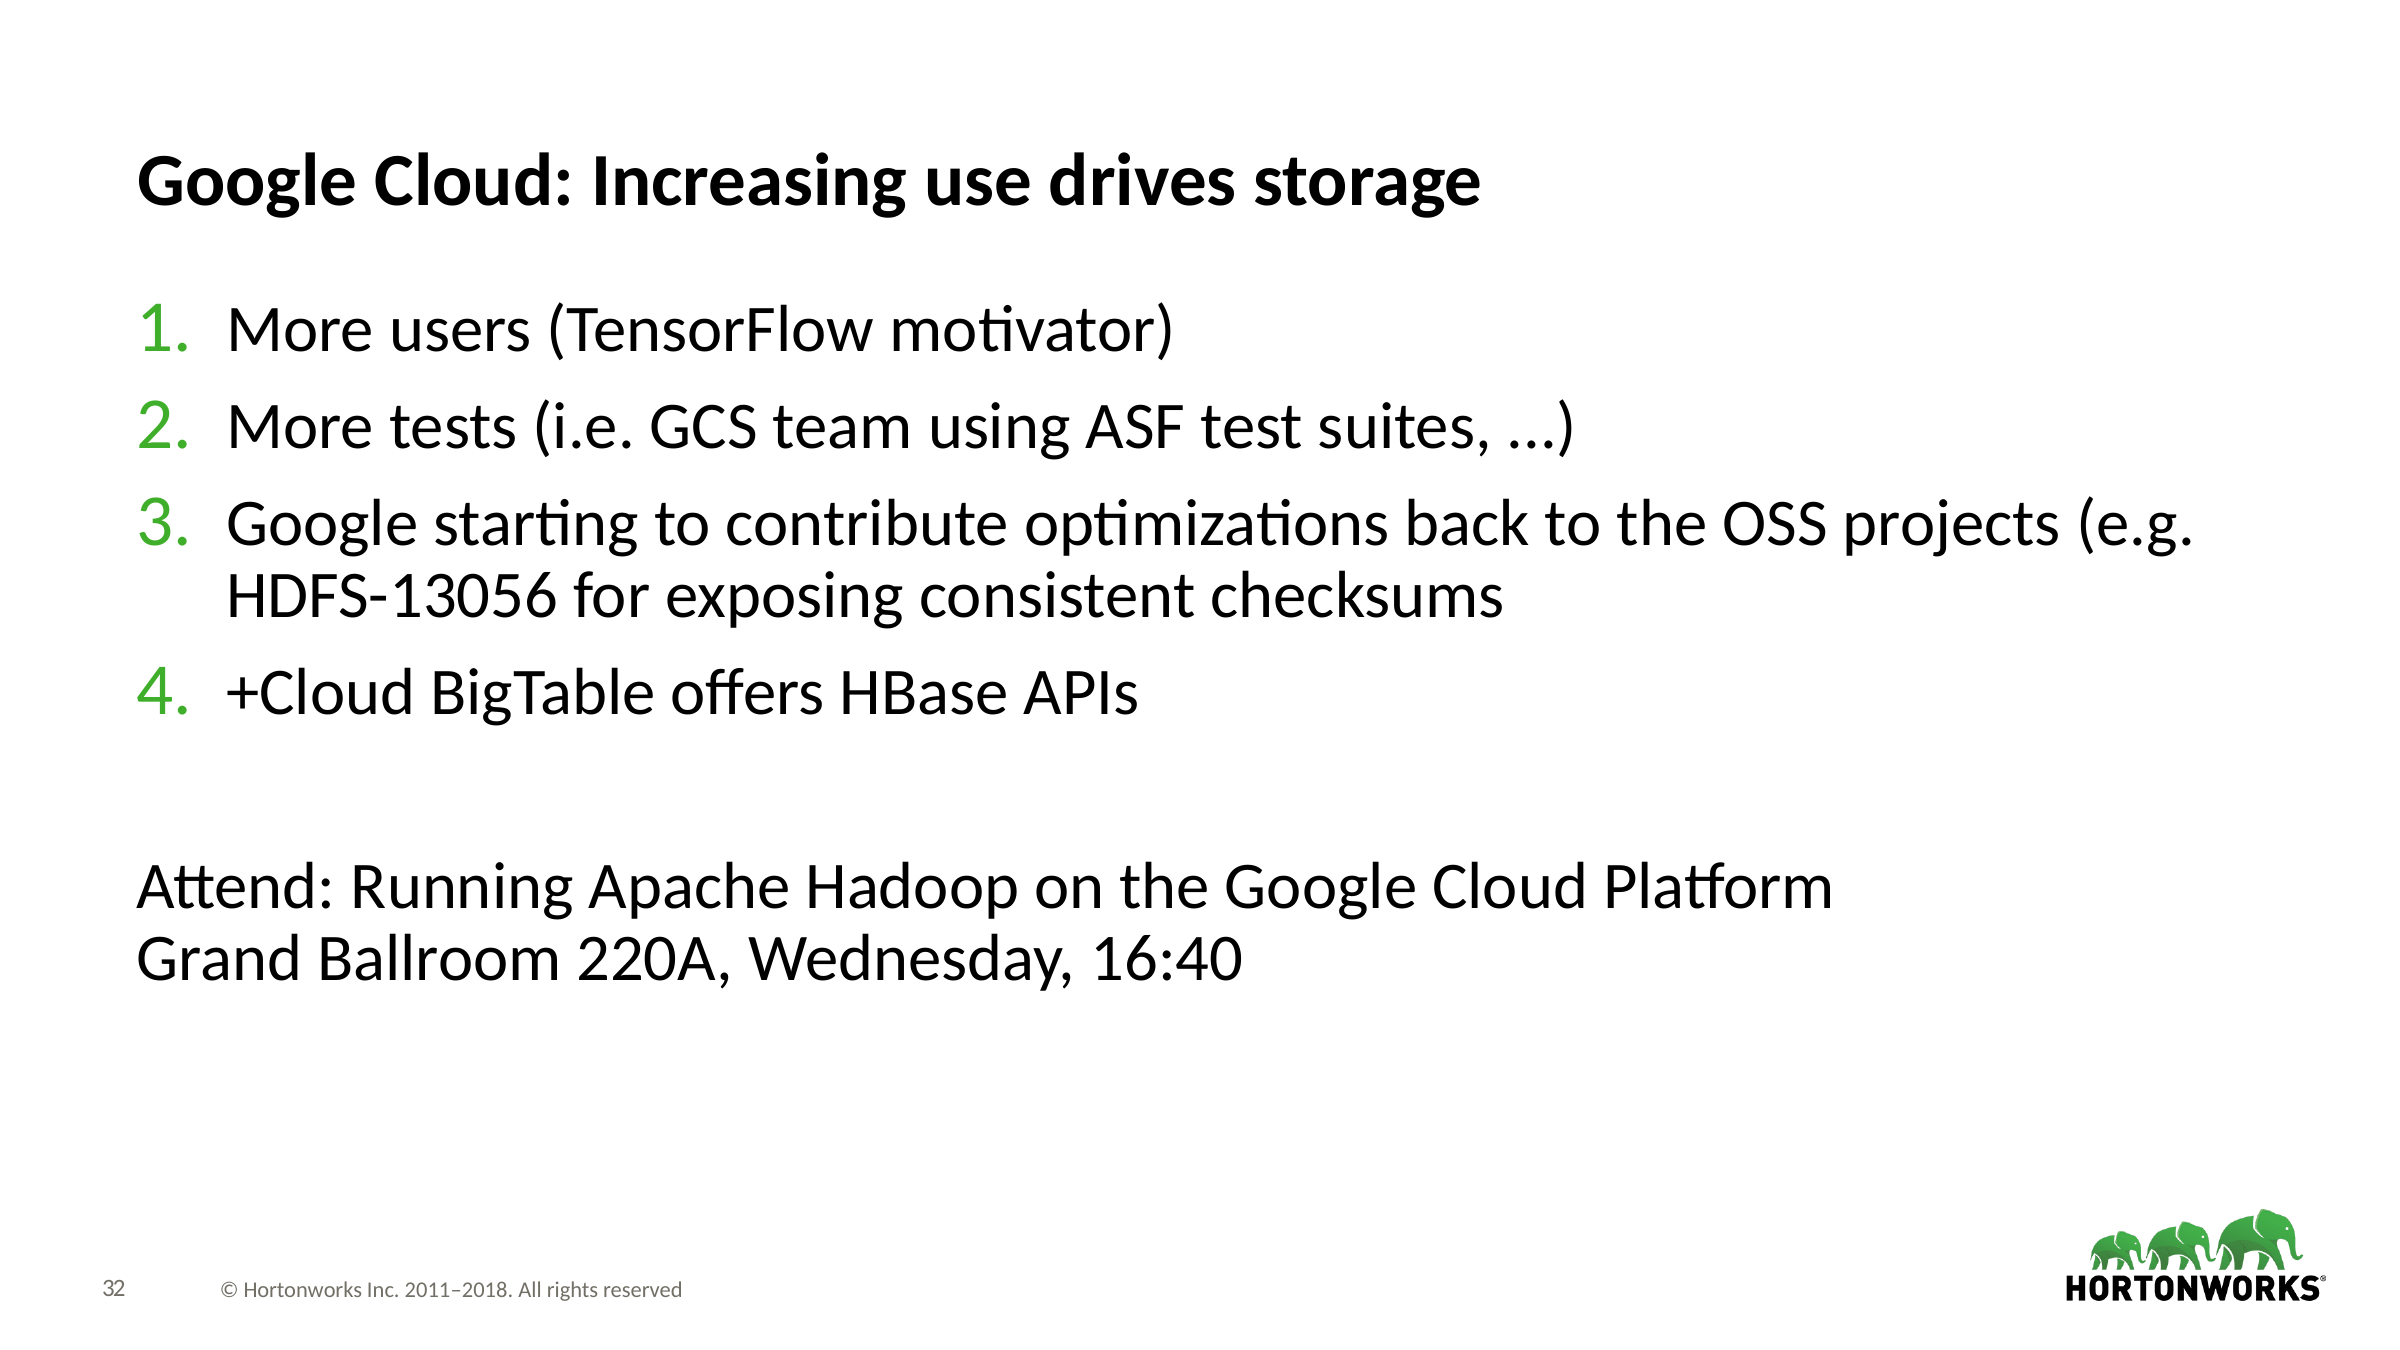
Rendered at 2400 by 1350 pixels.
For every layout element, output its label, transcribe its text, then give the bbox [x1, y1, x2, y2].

list More users (TensorFlow motivator) More tests (i.e. GCS team using ASF test suites, ...) Google starting to contribute optimizations back to the OSS projects (e.g. HDFS-13056 for exposing consistent checksums +Cloud BigTable offers HBase APIs Attend: Running Apache Hadoop on the Google Cloud Platform Grand Ballroom 220A, Wednesday, 16:40 [136, 294, 2300, 1159]
title Google Cloud: Increasing use drives storage [138, 52, 2298, 221]
picture [2066, 1209, 2326, 1303]
